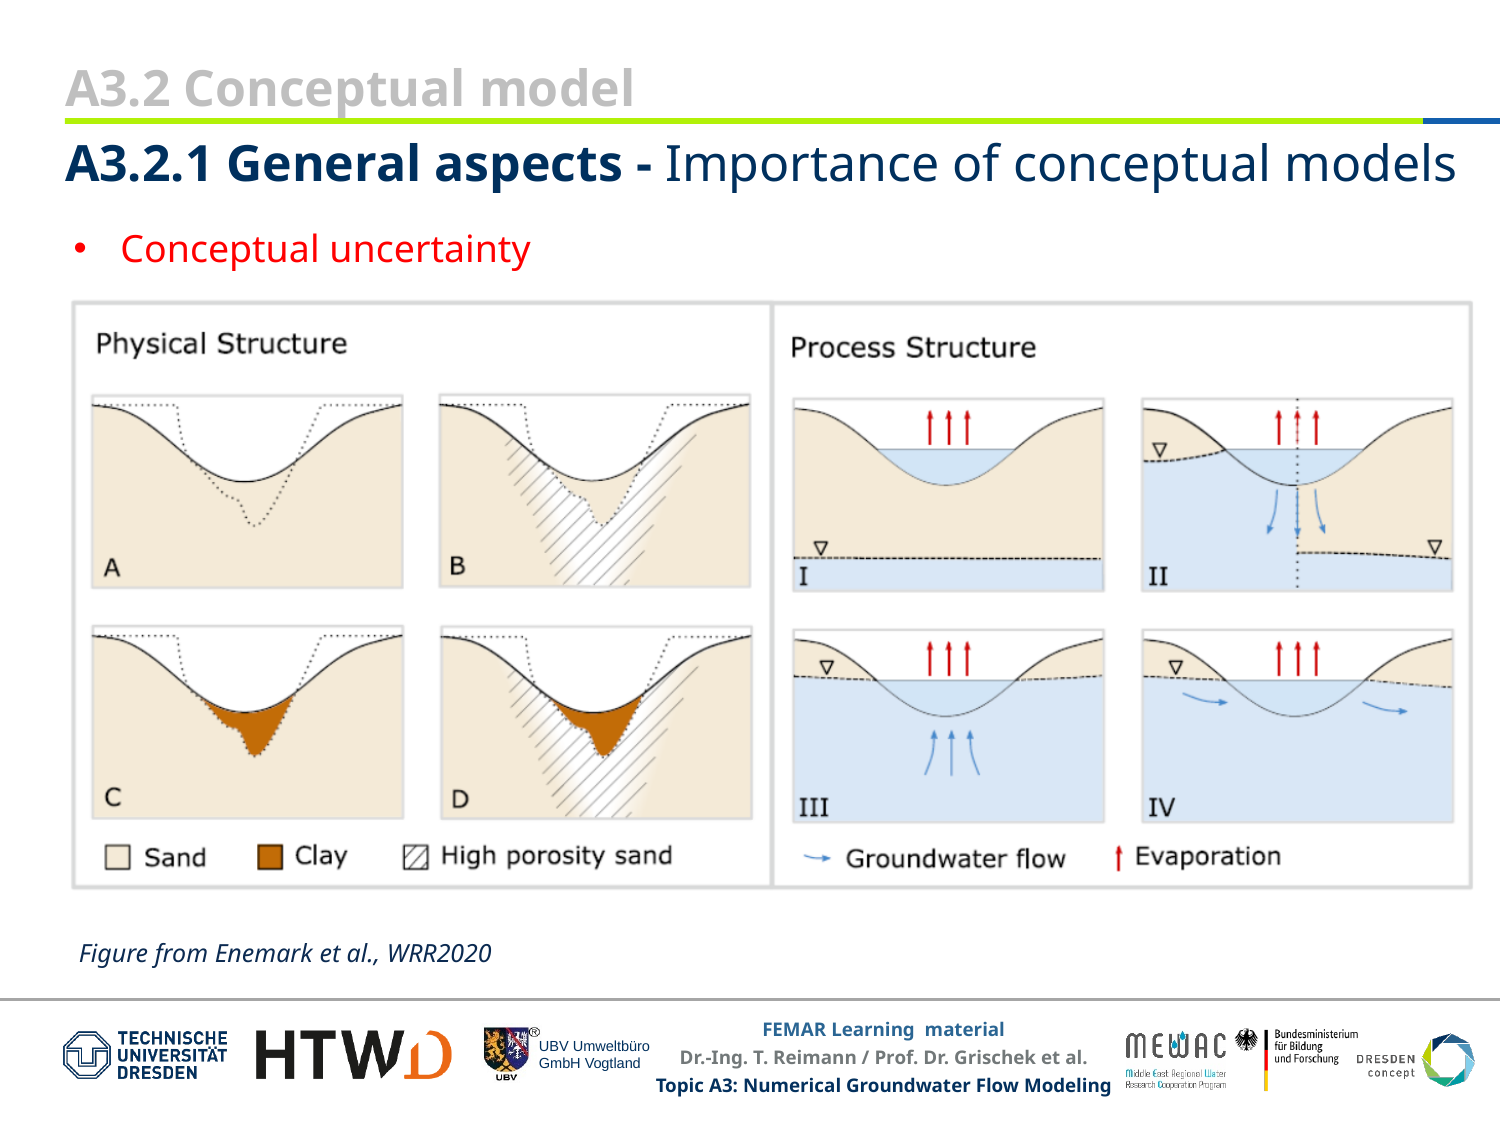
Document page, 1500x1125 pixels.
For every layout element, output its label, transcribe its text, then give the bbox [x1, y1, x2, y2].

picture [470, 1023, 542, 1083]
picture [1126, 1007, 1475, 1113]
text_box A3.2 Conceptual model A3.2.1 General aspects - Importance of conceptual models [50, 33, 1500, 167]
picture [63, 1031, 227, 1079]
picture [64, 292, 1480, 894]
picture [253, 1007, 458, 1082]
text_box Figure from Enemark et al., WRR2020 [64, 914, 508, 975]
text_box Conceptual uncertainty [58, 195, 547, 278]
text_box [64, 117, 1422, 125]
text_box [1422, 117, 1500, 125]
